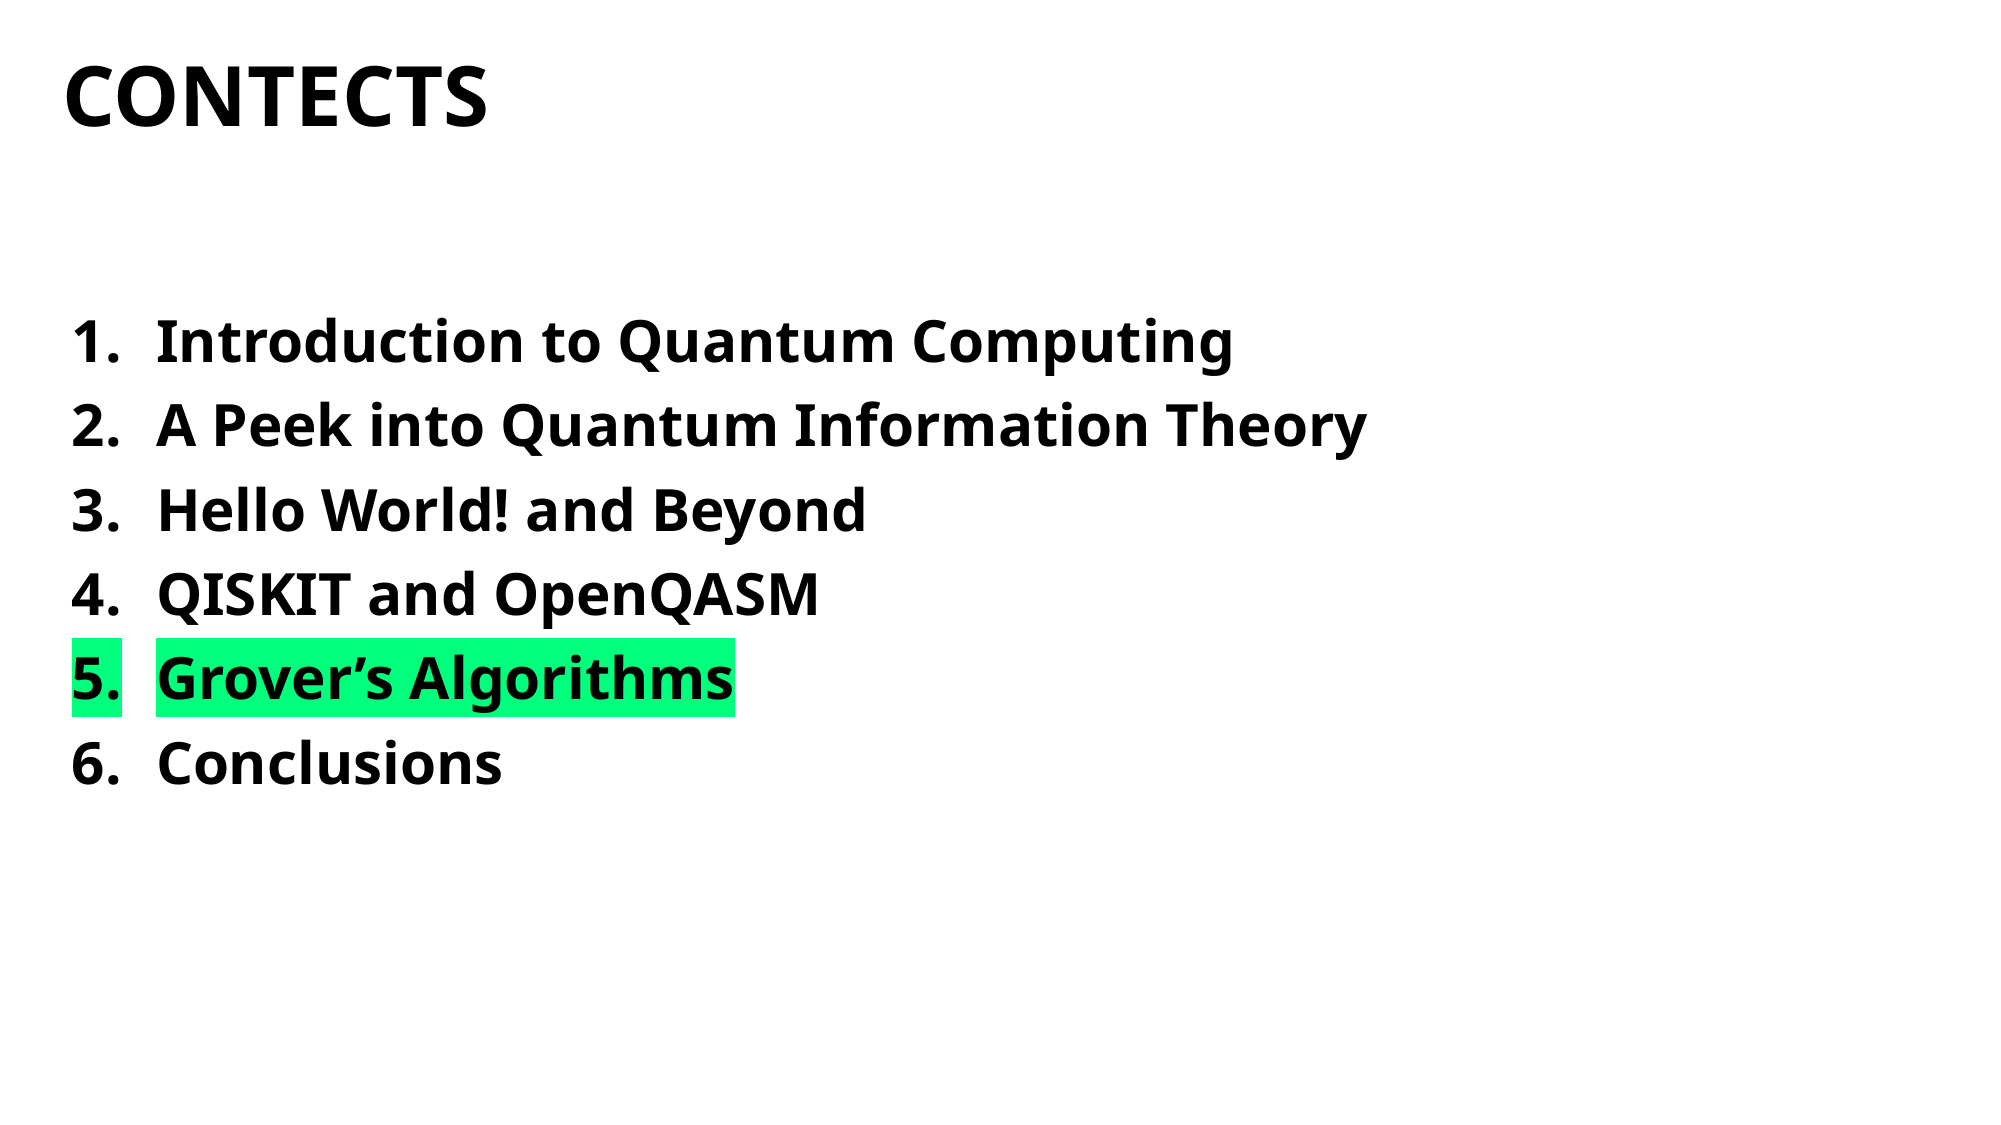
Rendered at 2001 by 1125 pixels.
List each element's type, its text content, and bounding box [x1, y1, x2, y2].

list Introduction to Quantum Computing A Peek into Quantum Information Theory Hello World! and Beyond QISKIT and OpenQASM Grover’s Algorithms Conclusions [62, 299, 1469, 1070]
title CONTECTS [62, 62, 1000, 225]
